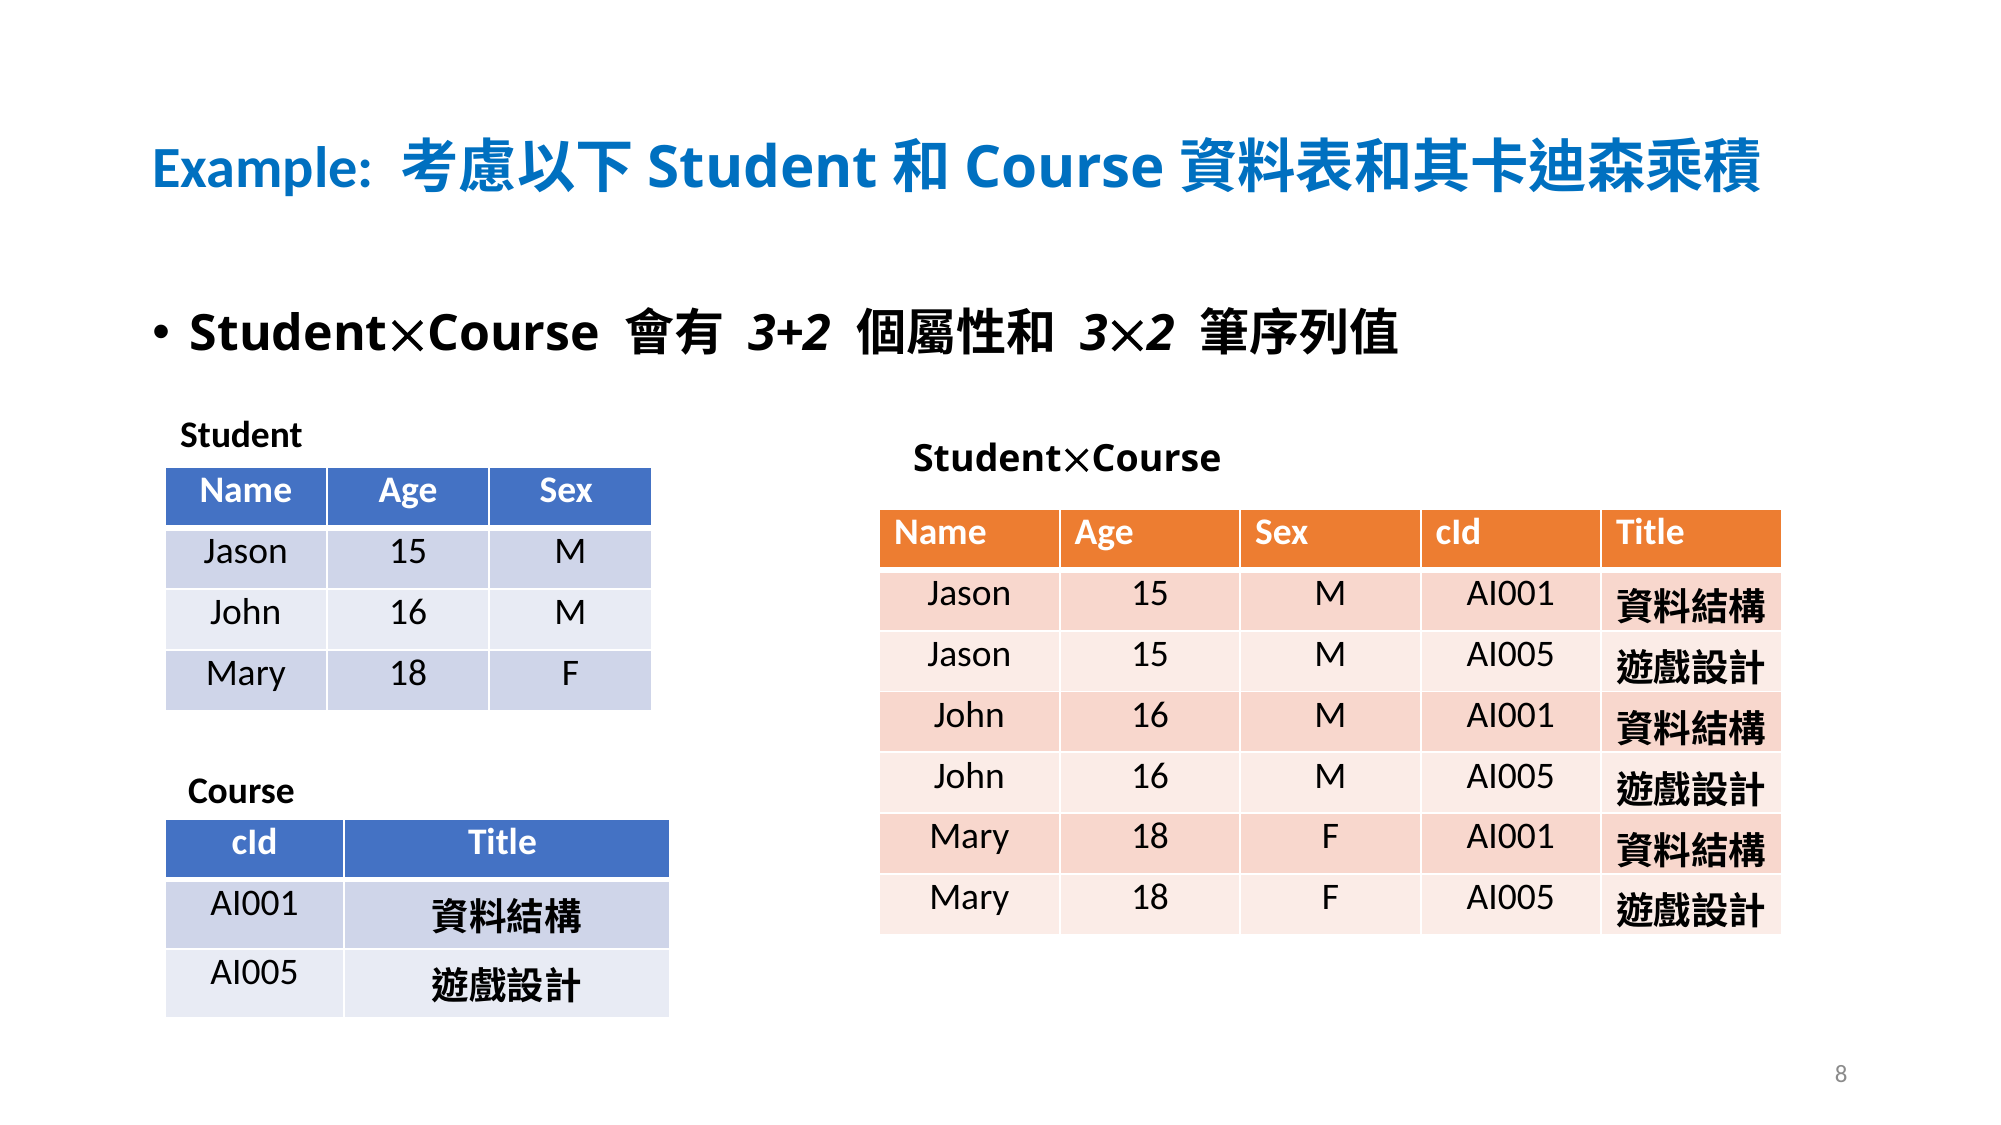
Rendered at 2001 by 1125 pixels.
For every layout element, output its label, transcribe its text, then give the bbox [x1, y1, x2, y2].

table_cell AI005 [1422, 753, 1600, 812]
table_cell M [490, 590, 651, 649]
text_box Course [173, 758, 310, 818]
table_cell AI001 [1422, 692, 1600, 751]
table_header Sex [490, 468, 651, 525]
table_cell 遊戲設計 [345, 950, 669, 1017]
table_header Title [345, 820, 669, 877]
text_box StudentCourse [898, 426, 1237, 486]
table_cell AI005 [166, 950, 343, 1017]
table_cell AI005 [1422, 632, 1600, 691]
table_header Title [1602, 510, 1781, 567]
table_header Name [880, 510, 1059, 567]
table_cell M [1241, 753, 1420, 812]
table_cell AI001 [1422, 814, 1600, 873]
table_cell 18 [1061, 814, 1239, 873]
table_cell 15 [1061, 632, 1239, 691]
table_header Age [1061, 510, 1239, 567]
table_cell 16 [1061, 692, 1239, 751]
table_cell F [490, 651, 651, 710]
table_cell John [880, 753, 1059, 812]
title Example: 考慮以下Student和Course資料表和其卡迪森乘積 [137, 59, 1863, 278]
table_cell 15 [328, 531, 488, 588]
table_cell 18 [1061, 875, 1239, 934]
table_cell 15 [1061, 573, 1239, 630]
table_cell 資料結構 [1602, 692, 1781, 751]
table_header Name [166, 468, 326, 525]
table_cell M [490, 531, 651, 588]
table_cell M [1241, 573, 1420, 630]
table_cell 18 [328, 651, 488, 710]
list StudentCourse 會有 3+2 個屬性和 32 筆序列值 [137, 299, 1863, 1014]
table_cell 遊戲設計 [1602, 632, 1781, 691]
table_cell F [1241, 875, 1420, 934]
table_header cId [166, 820, 343, 877]
text_box Student [165, 402, 318, 463]
table_cell 遊戲設計 [1602, 753, 1781, 812]
table_cell Mary [166, 651, 326, 710]
table_cell Jason [166, 531, 326, 588]
table_header Sex [1241, 510, 1420, 567]
table_cell AI001 [166, 882, 343, 948]
table_cell M [1241, 692, 1420, 751]
table_header Age [328, 468, 488, 525]
table_cell 遊戲設計 [1602, 875, 1781, 934]
table_cell Jason [880, 632, 1059, 691]
table_cell 資料結構 [345, 882, 669, 948]
table_cell Jason [880, 573, 1059, 630]
table_header cId [1422, 510, 1600, 567]
table_cell AI005 [1422, 875, 1600, 934]
table_cell Mary [880, 814, 1059, 873]
table_cell 16 [1061, 753, 1239, 812]
slide_number 8 [1412, 1042, 1863, 1103]
table_cell M [1241, 632, 1420, 691]
table_cell 資料結構 [1602, 573, 1781, 630]
table_cell AI001 [1422, 573, 1600, 630]
table_cell F [1241, 814, 1420, 873]
table_cell Mary [880, 875, 1059, 934]
table_cell 16 [328, 590, 488, 649]
table_cell John [166, 590, 326, 649]
table_cell John [880, 692, 1059, 751]
table_cell 資料結構 [1602, 814, 1781, 873]
